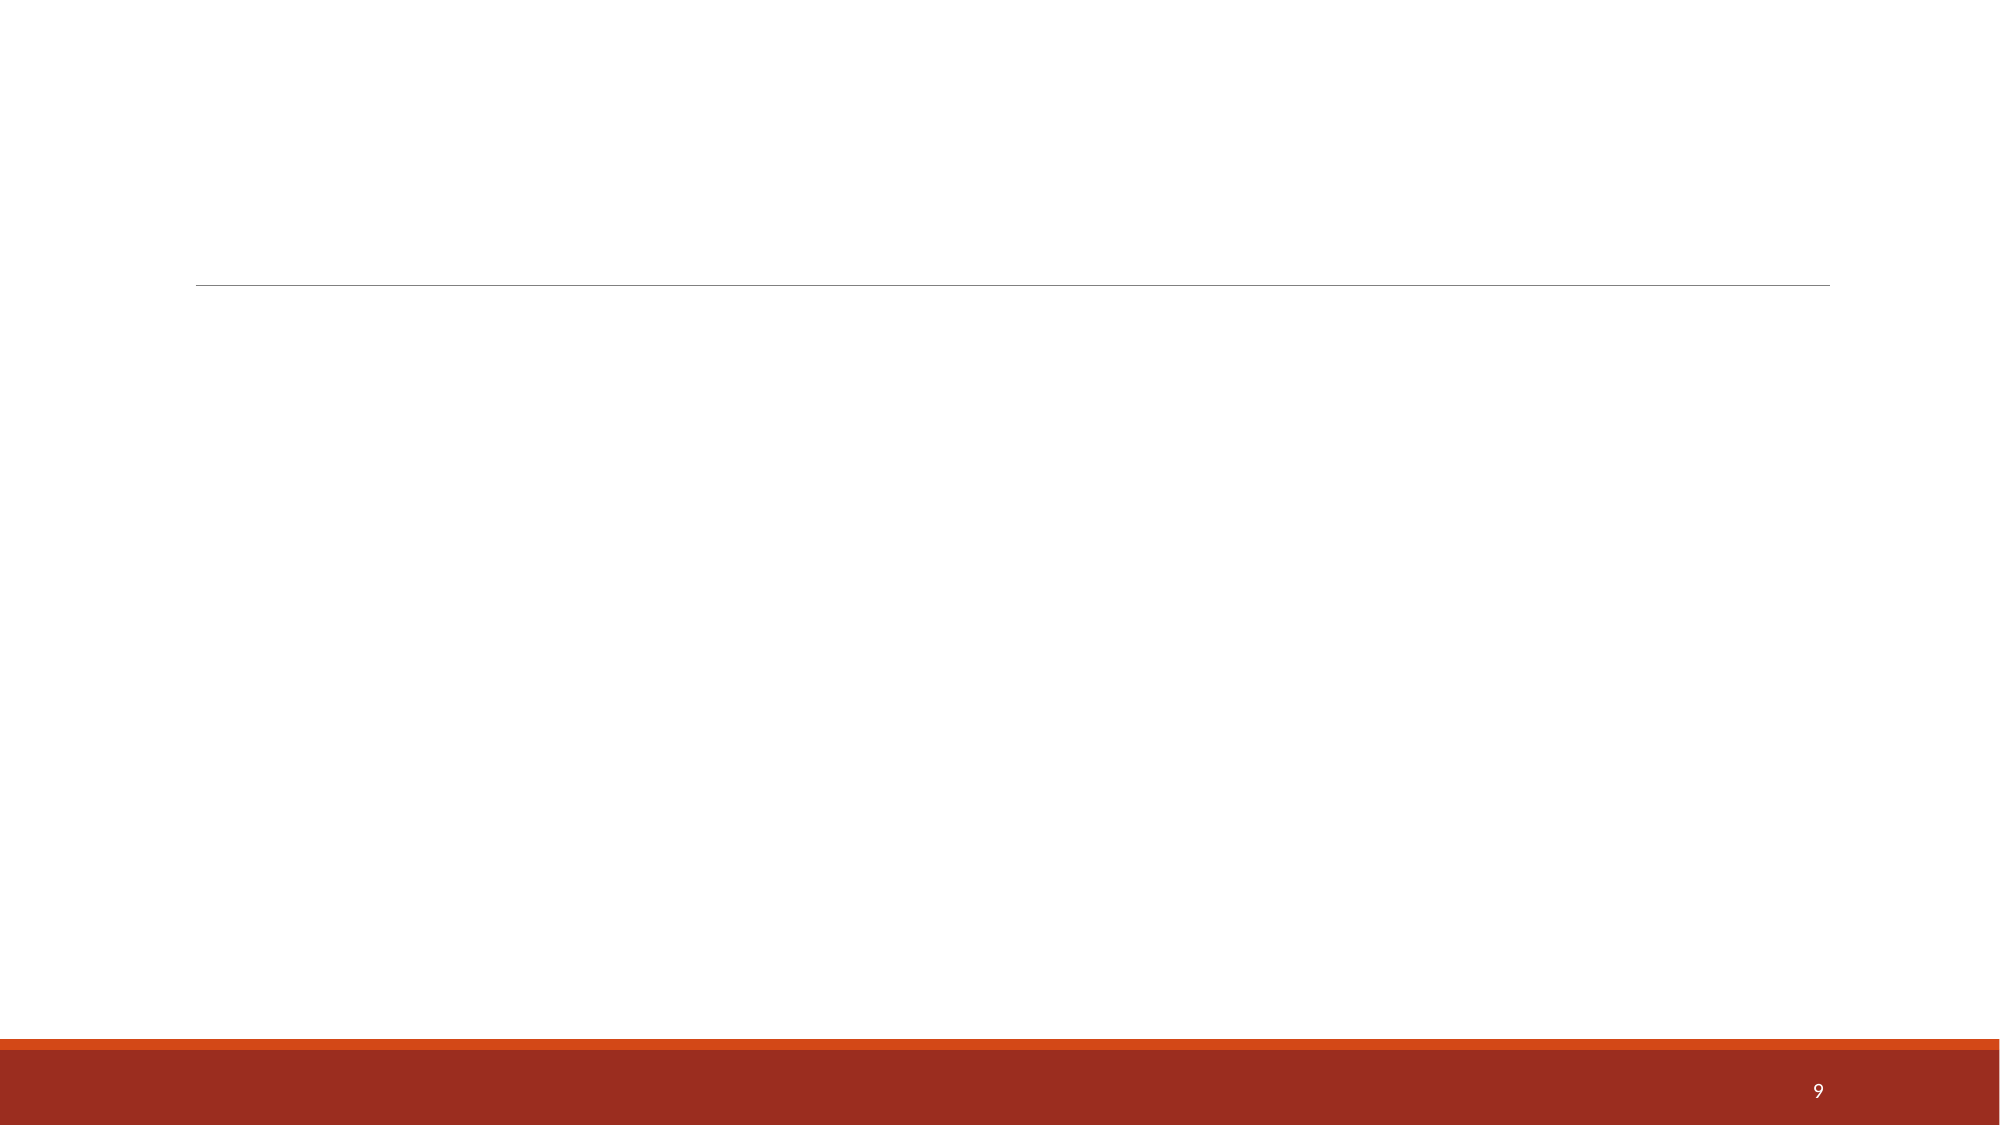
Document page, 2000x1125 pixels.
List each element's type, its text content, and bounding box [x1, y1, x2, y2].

slide_number 9 [1623, 1059, 1839, 1120]
